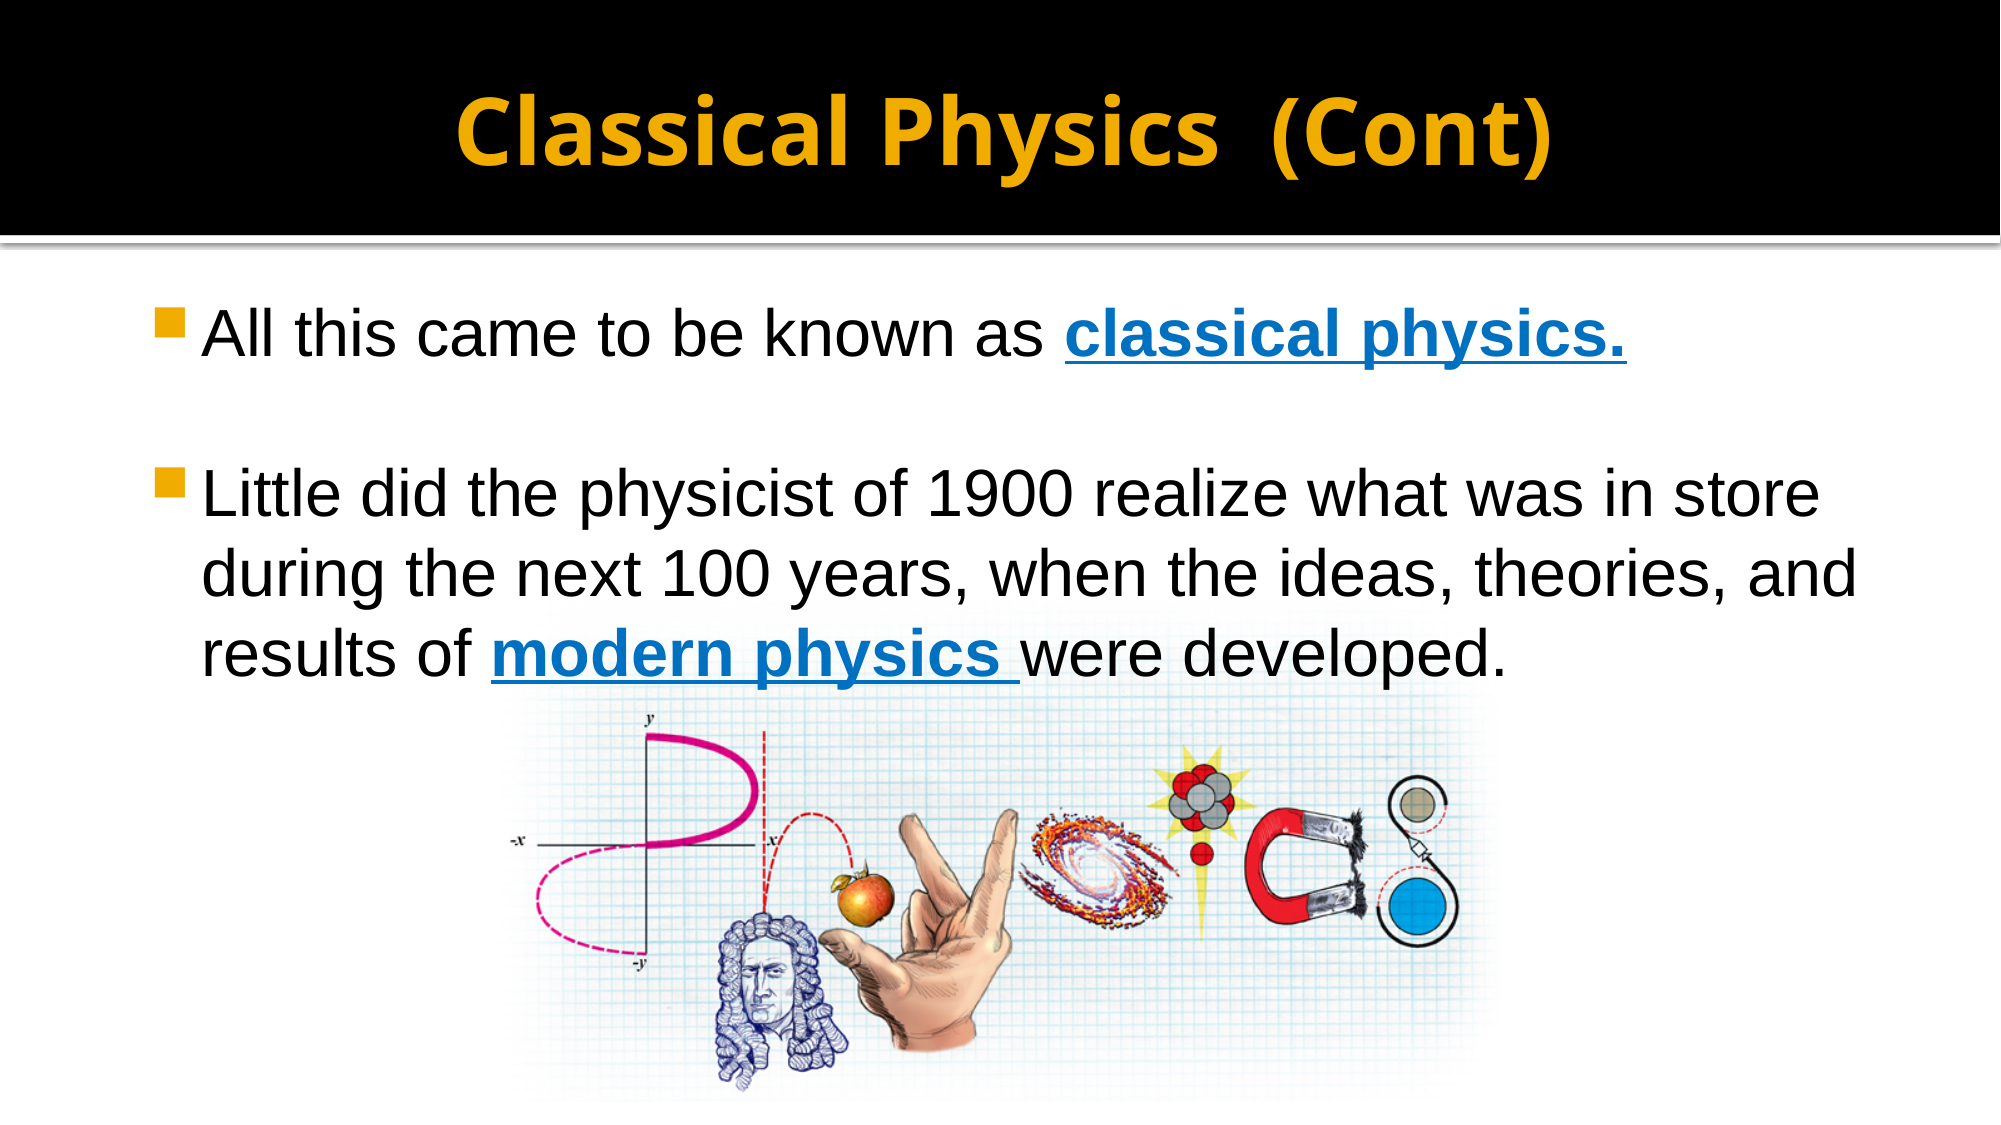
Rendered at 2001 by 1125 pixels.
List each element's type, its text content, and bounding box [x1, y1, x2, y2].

list All this came to be known as classical physics. Little did the physicist of 1900 realize what was in store during the next 100 years, when the ideas, theories, and results of modern physics were developed. [120, 275, 1996, 1034]
picture [499, 601, 1501, 1102]
title Classical Physics (Cont) [99, 25, 1900, 231]
